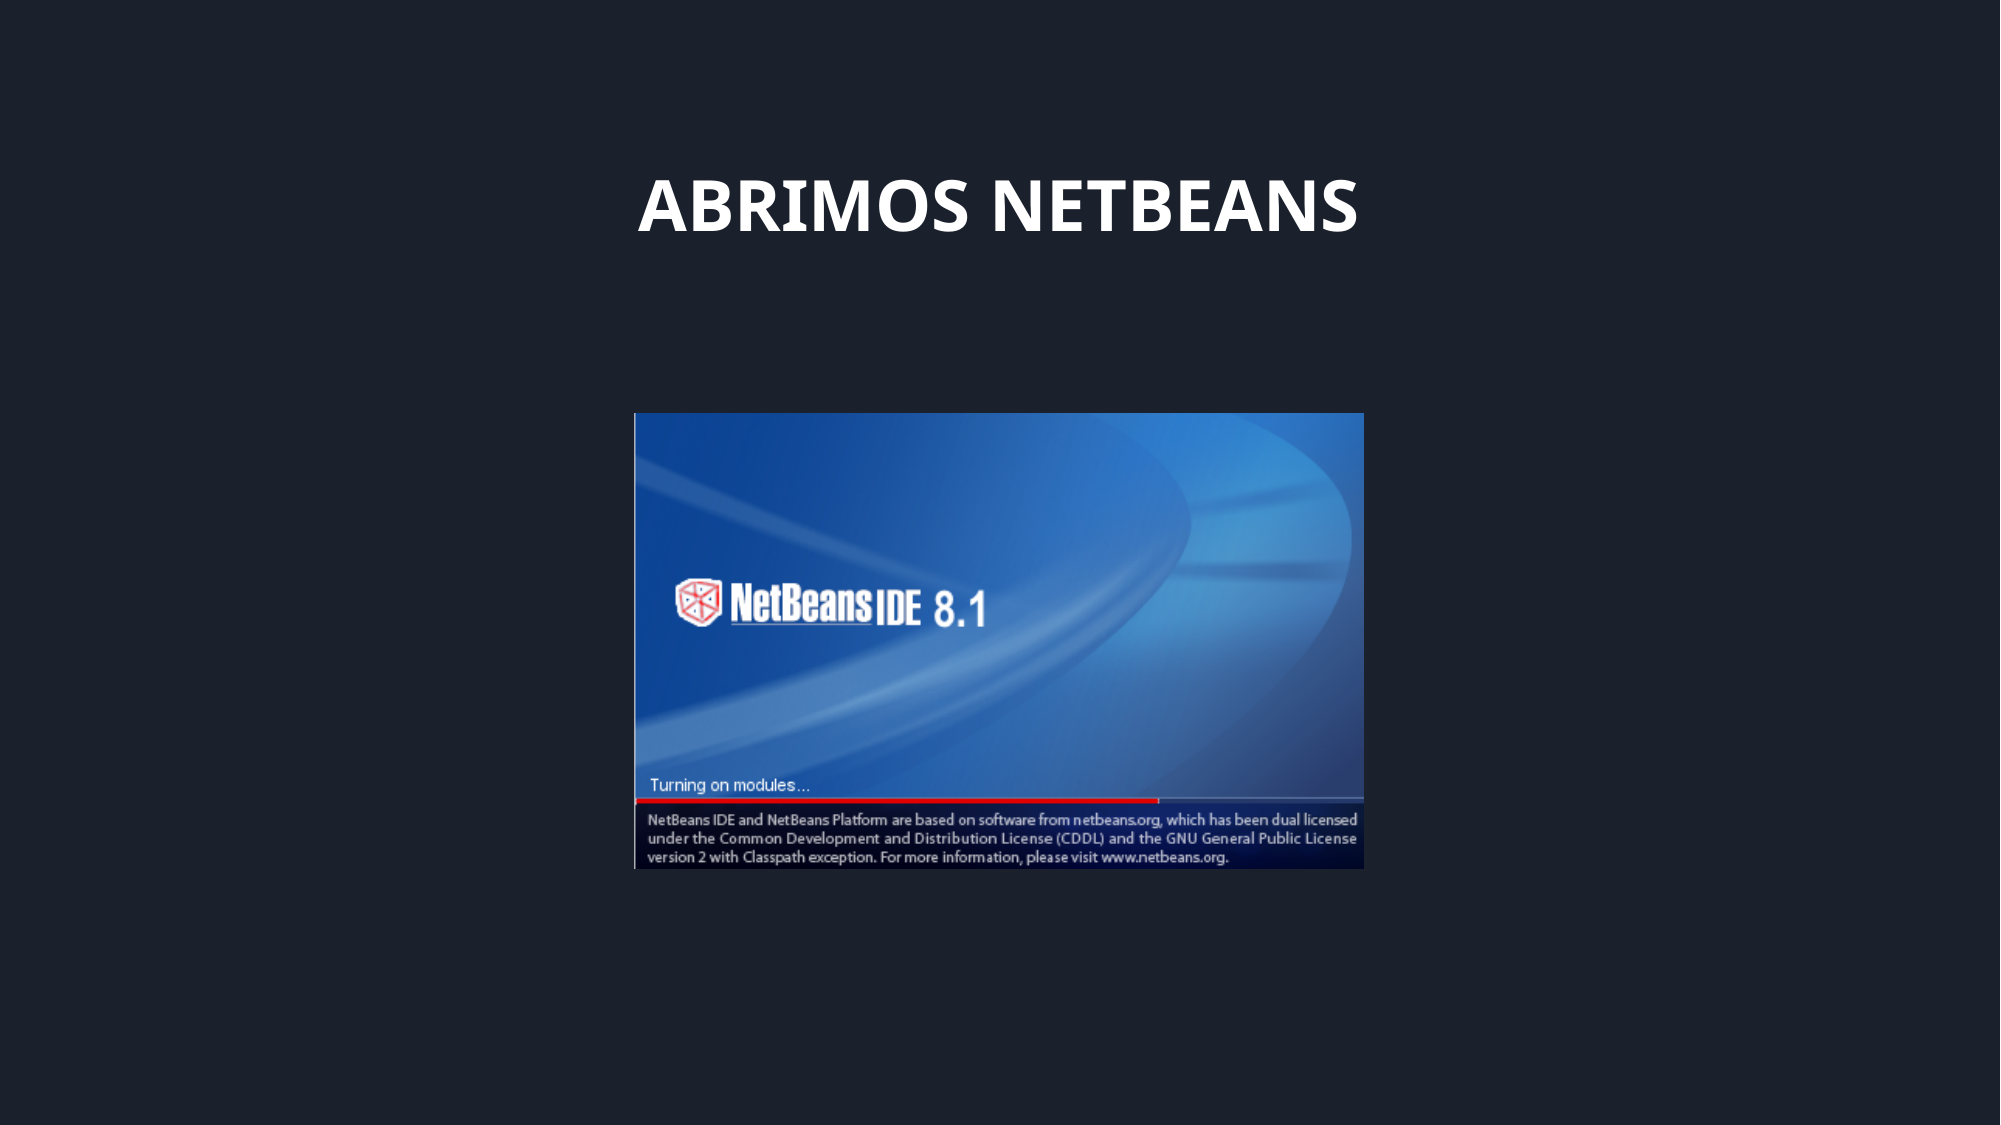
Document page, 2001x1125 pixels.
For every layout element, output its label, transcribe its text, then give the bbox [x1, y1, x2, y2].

title ABRIMOS NETBEANS [149, 99, 1849, 318]
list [634, 412, 1365, 869]
